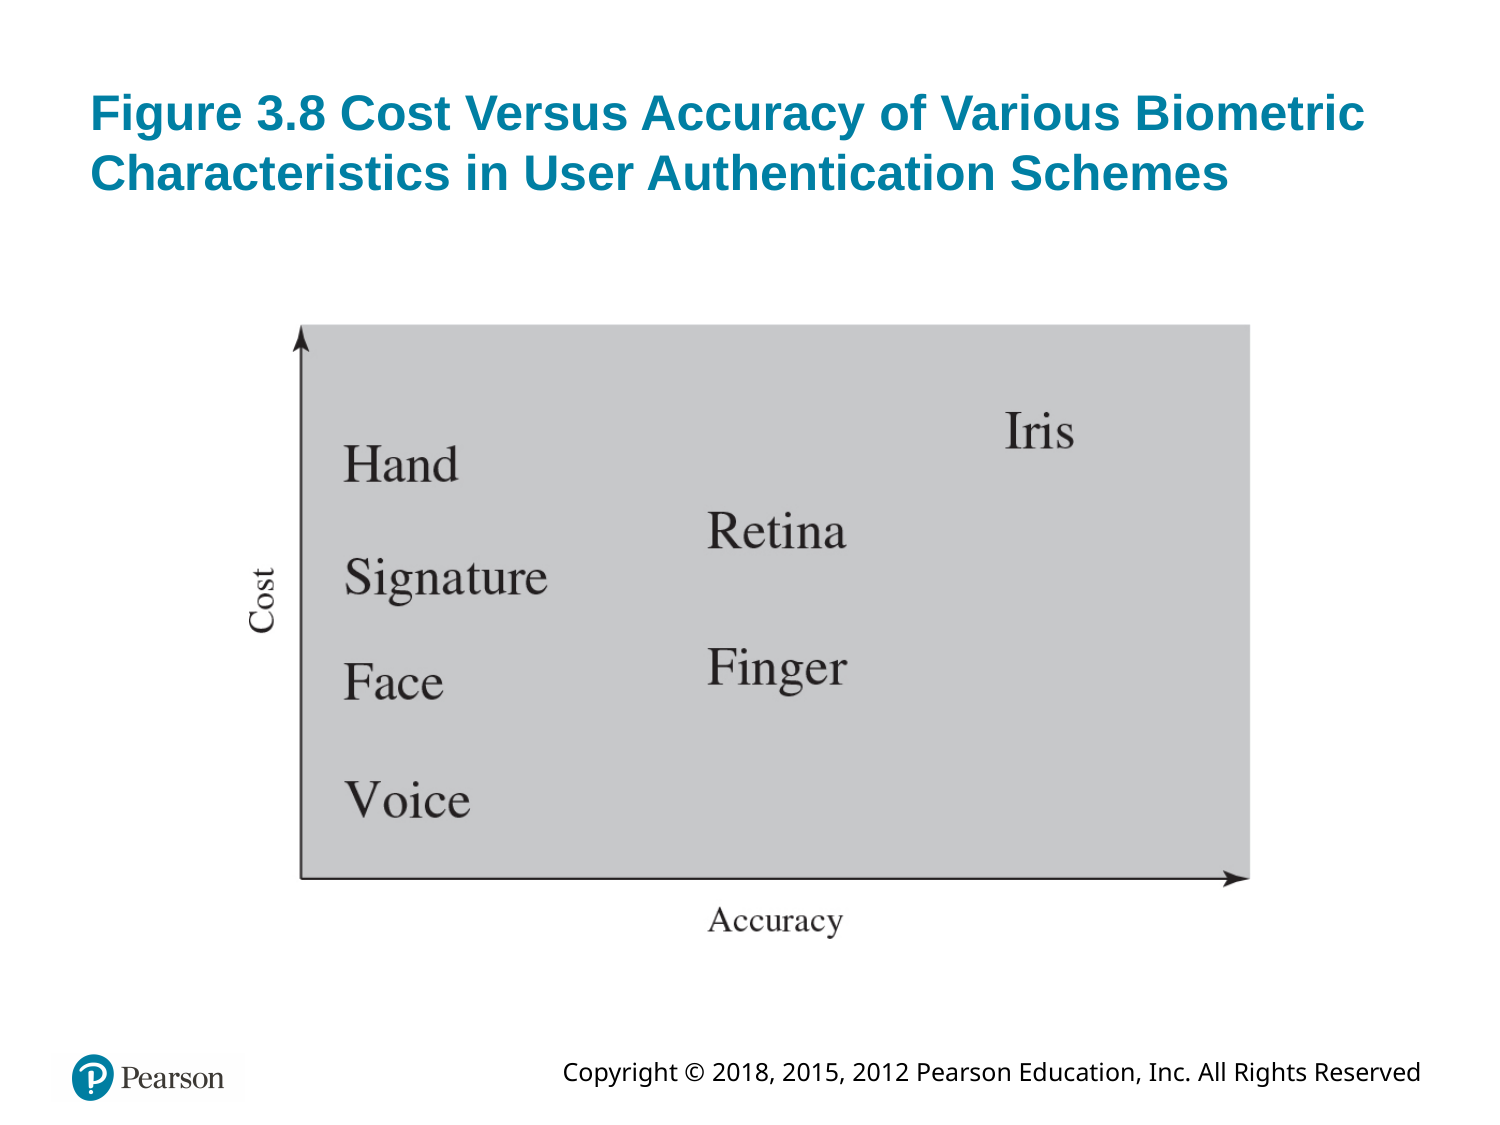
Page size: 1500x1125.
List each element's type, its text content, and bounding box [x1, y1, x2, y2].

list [249, 324, 1251, 939]
title Figure 3.8 Cost Versus Accuracy of Various Biometric Characteristics in User Authentication Schemes [75, 35, 1480, 216]
picture [51, 1053, 245, 1102]
